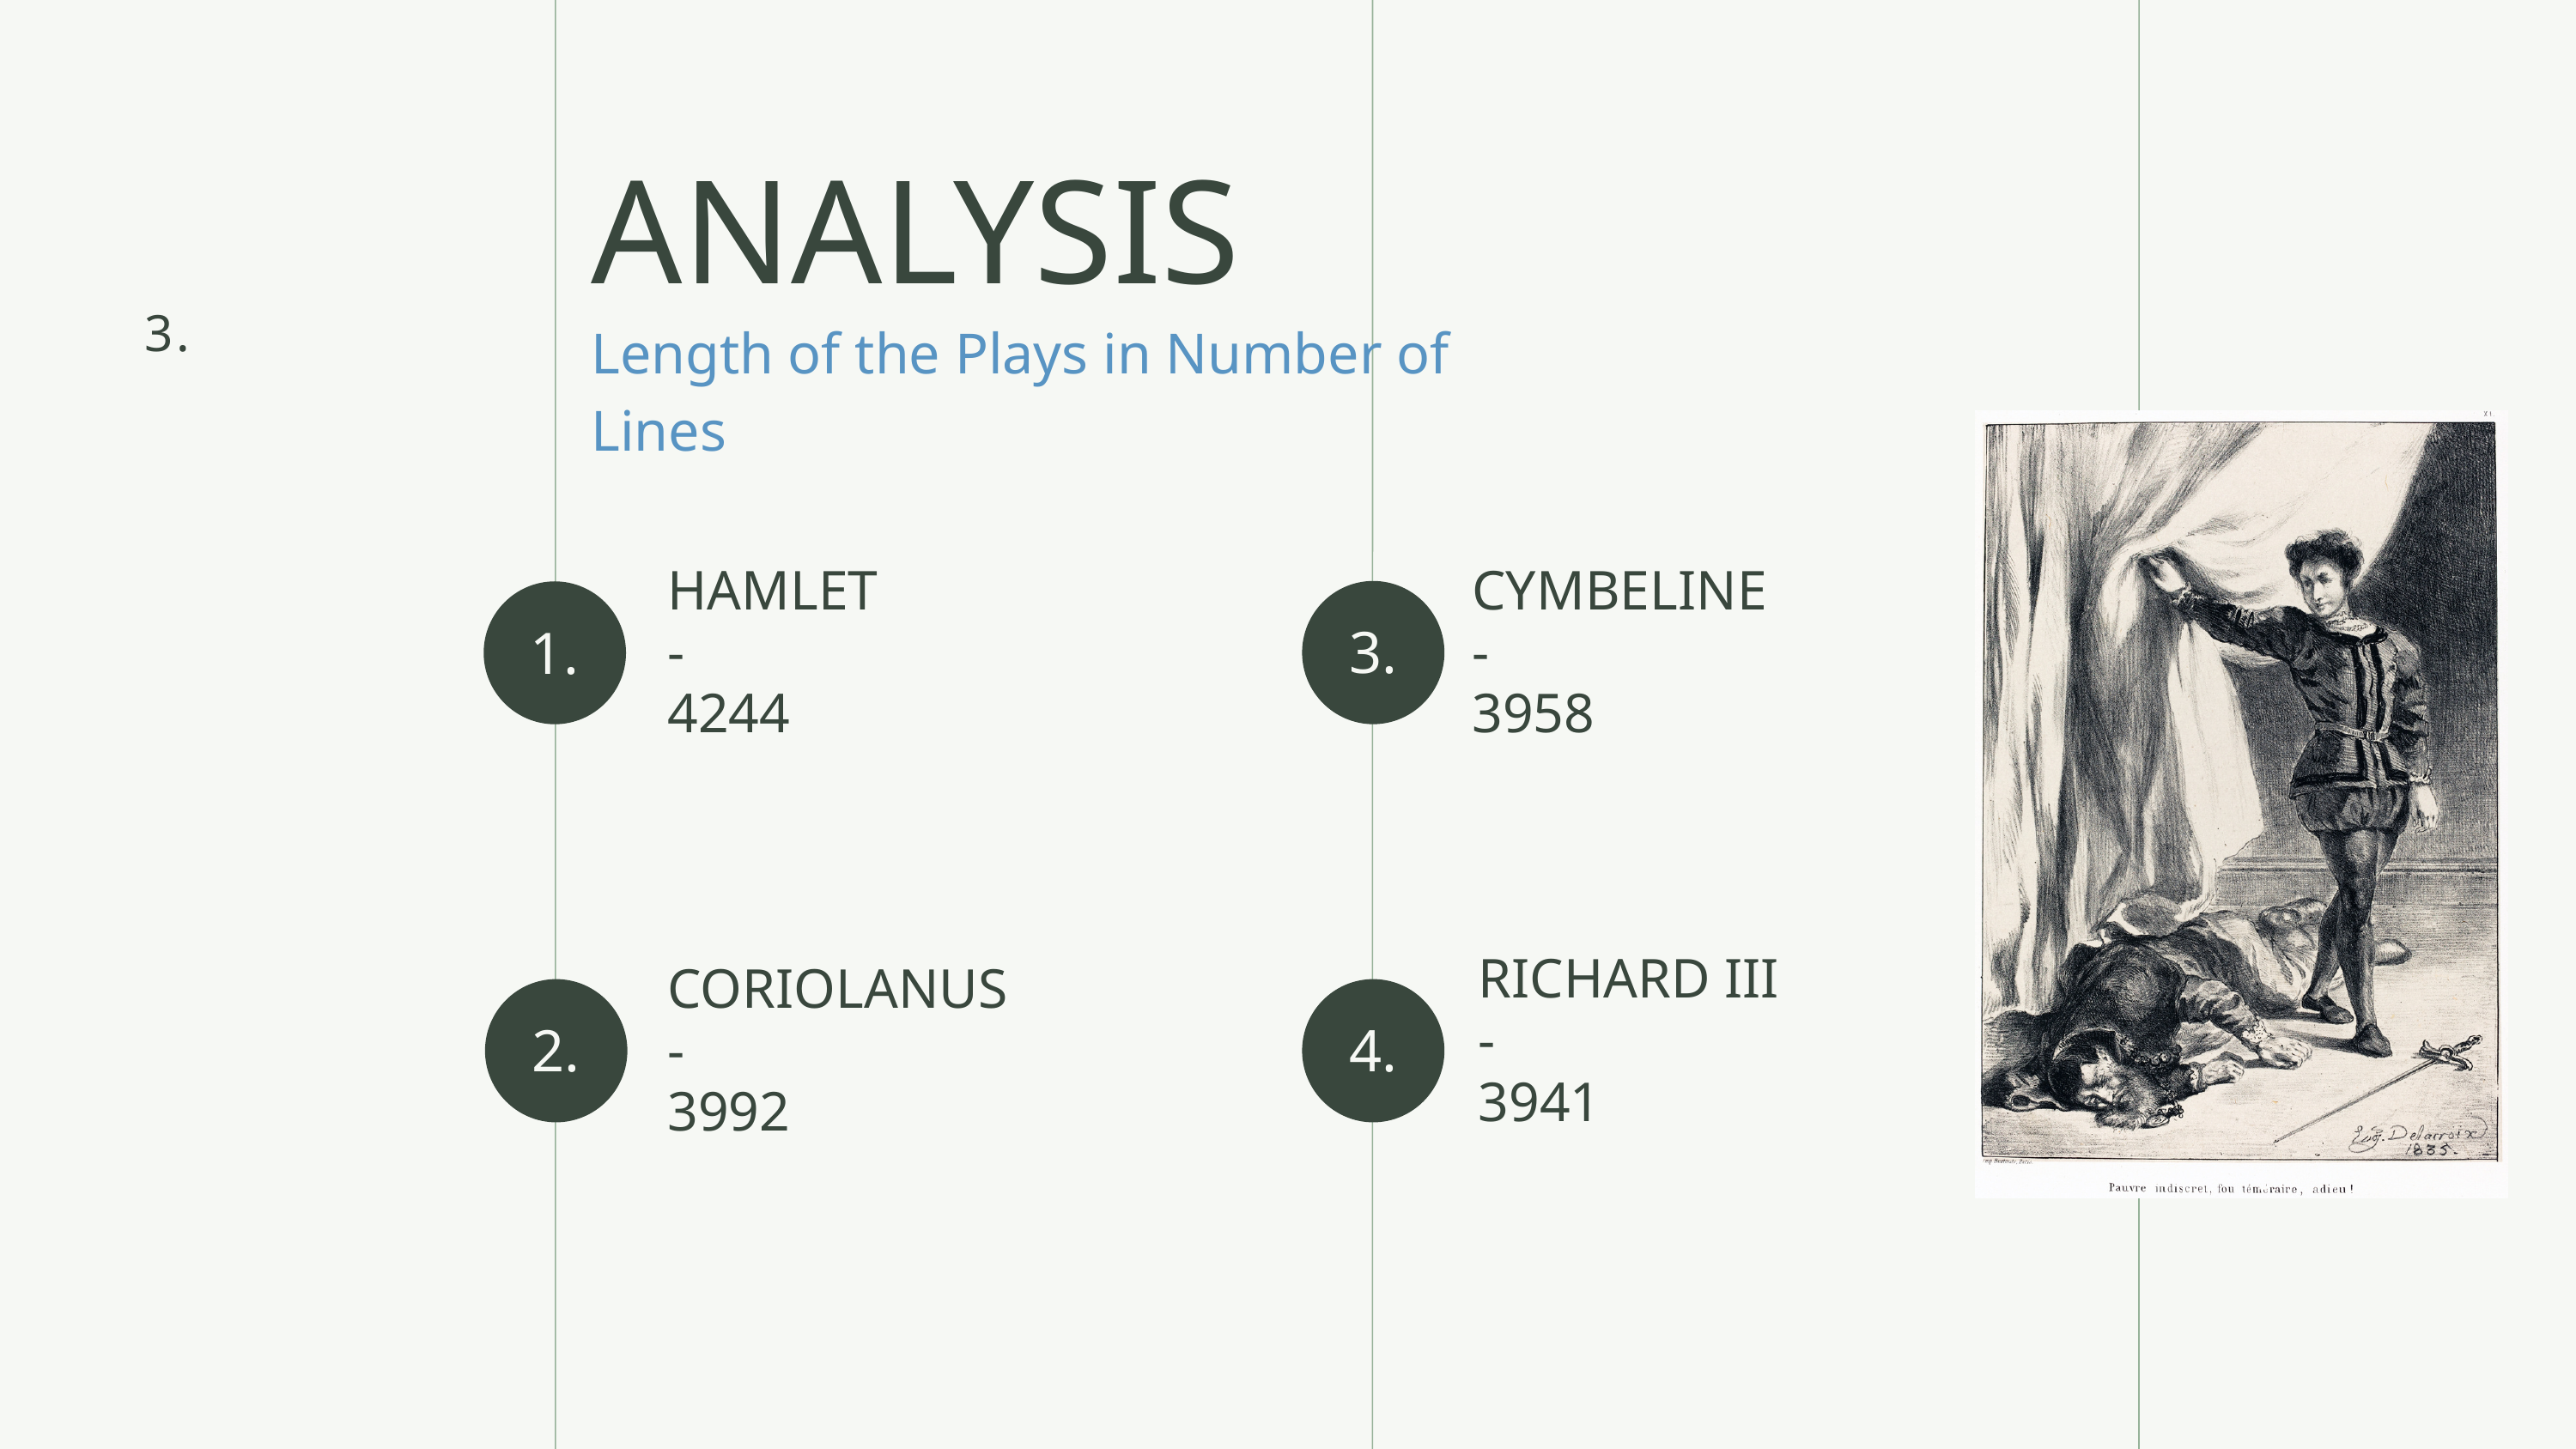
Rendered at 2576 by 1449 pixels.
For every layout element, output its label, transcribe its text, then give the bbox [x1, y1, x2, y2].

text_box HAMLET - 4244 [667, 558, 1472, 744]
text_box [484, 979, 629, 1123]
picture [1975, 409, 2508, 1198]
text_box RICHARD III - 3941 [1478, 947, 1971, 1132]
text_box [483, 580, 627, 724]
text_box ANALYSIS [591, 147, 1544, 312]
text_box 3. [144, 291, 461, 361]
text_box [1301, 580, 1445, 724]
text_box Length of the Plays in Number of Lines [591, 312, 1473, 463]
text_box CYMBELINE - 3958 [1472, 558, 1971, 744]
text_box CORIOLANUS - 3992 [667, 956, 1620, 1143]
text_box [1301, 979, 1445, 1123]
